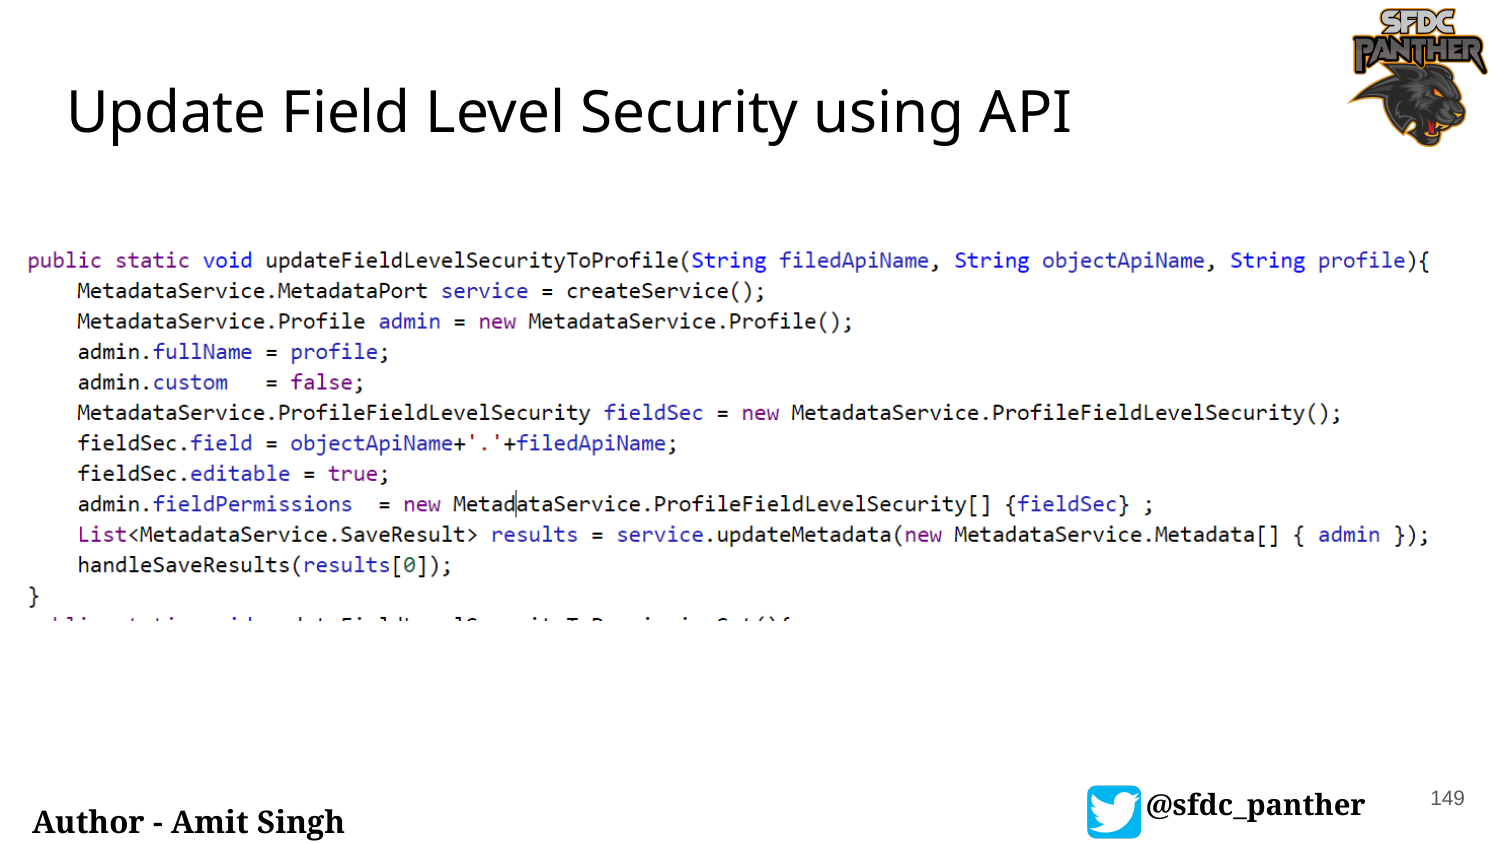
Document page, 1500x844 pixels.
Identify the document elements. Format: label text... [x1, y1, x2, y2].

picture [0, 223, 1500, 621]
picture [1085, 784, 1144, 842]
title Update Field Level Security using API [51, 59, 1449, 153]
picture [1347, 8, 1488, 147]
slide_number 149 [1389, 764, 1480, 830]
